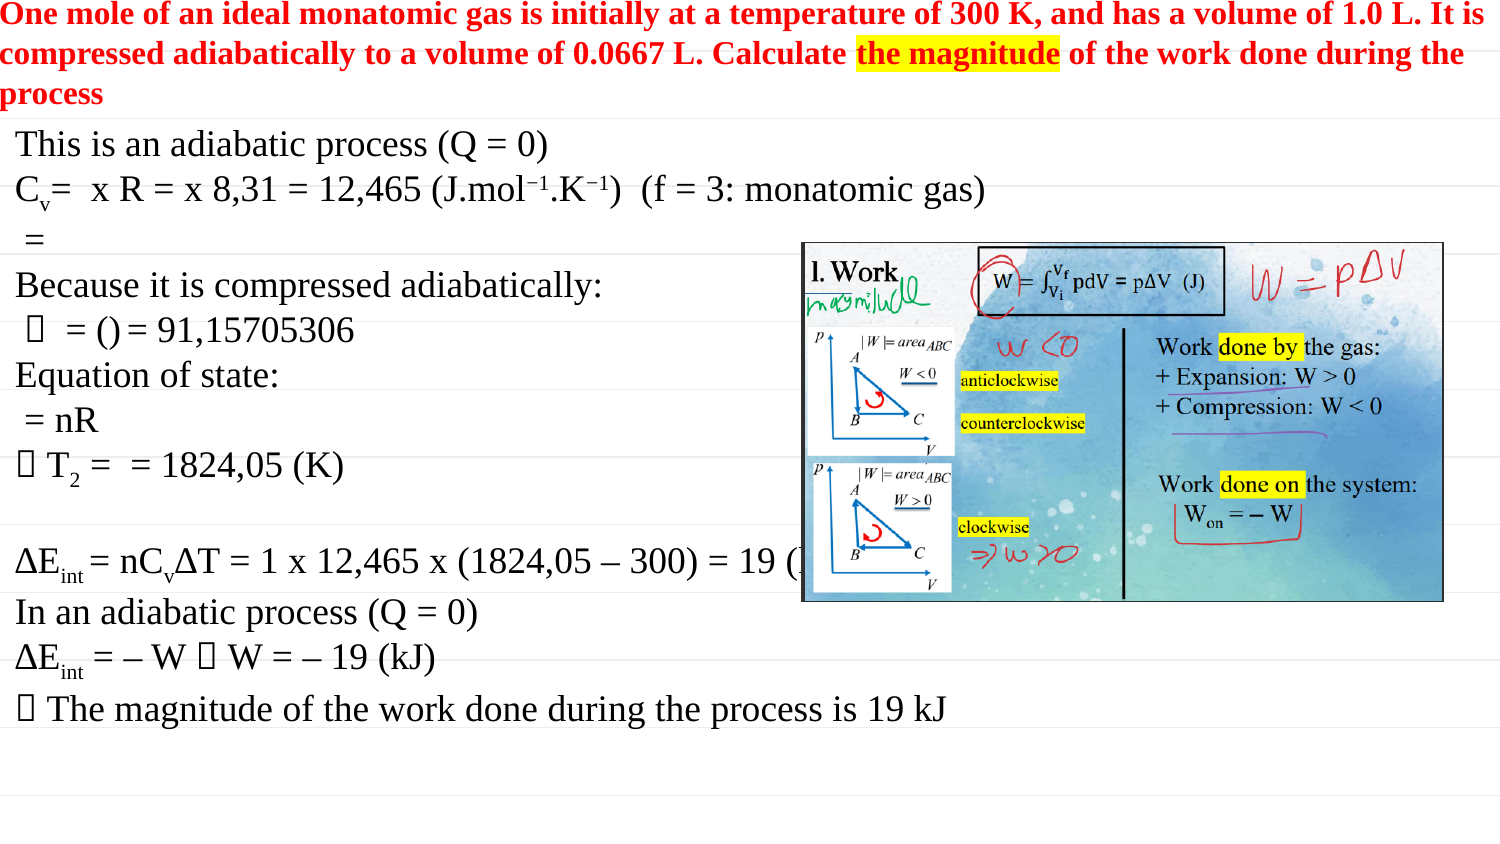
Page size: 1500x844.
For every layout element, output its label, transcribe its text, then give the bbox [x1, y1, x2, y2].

text_box One mole of an ideal monatomic gas is initially at a temperature of 300 K, and has a volume of 1.0 L. It is compressed adiabatically to a volume of 0.0667 L. Calculate the magnitude of the work done during the process [0, 0, 1500, 119]
picture [801, 241, 1444, 602]
